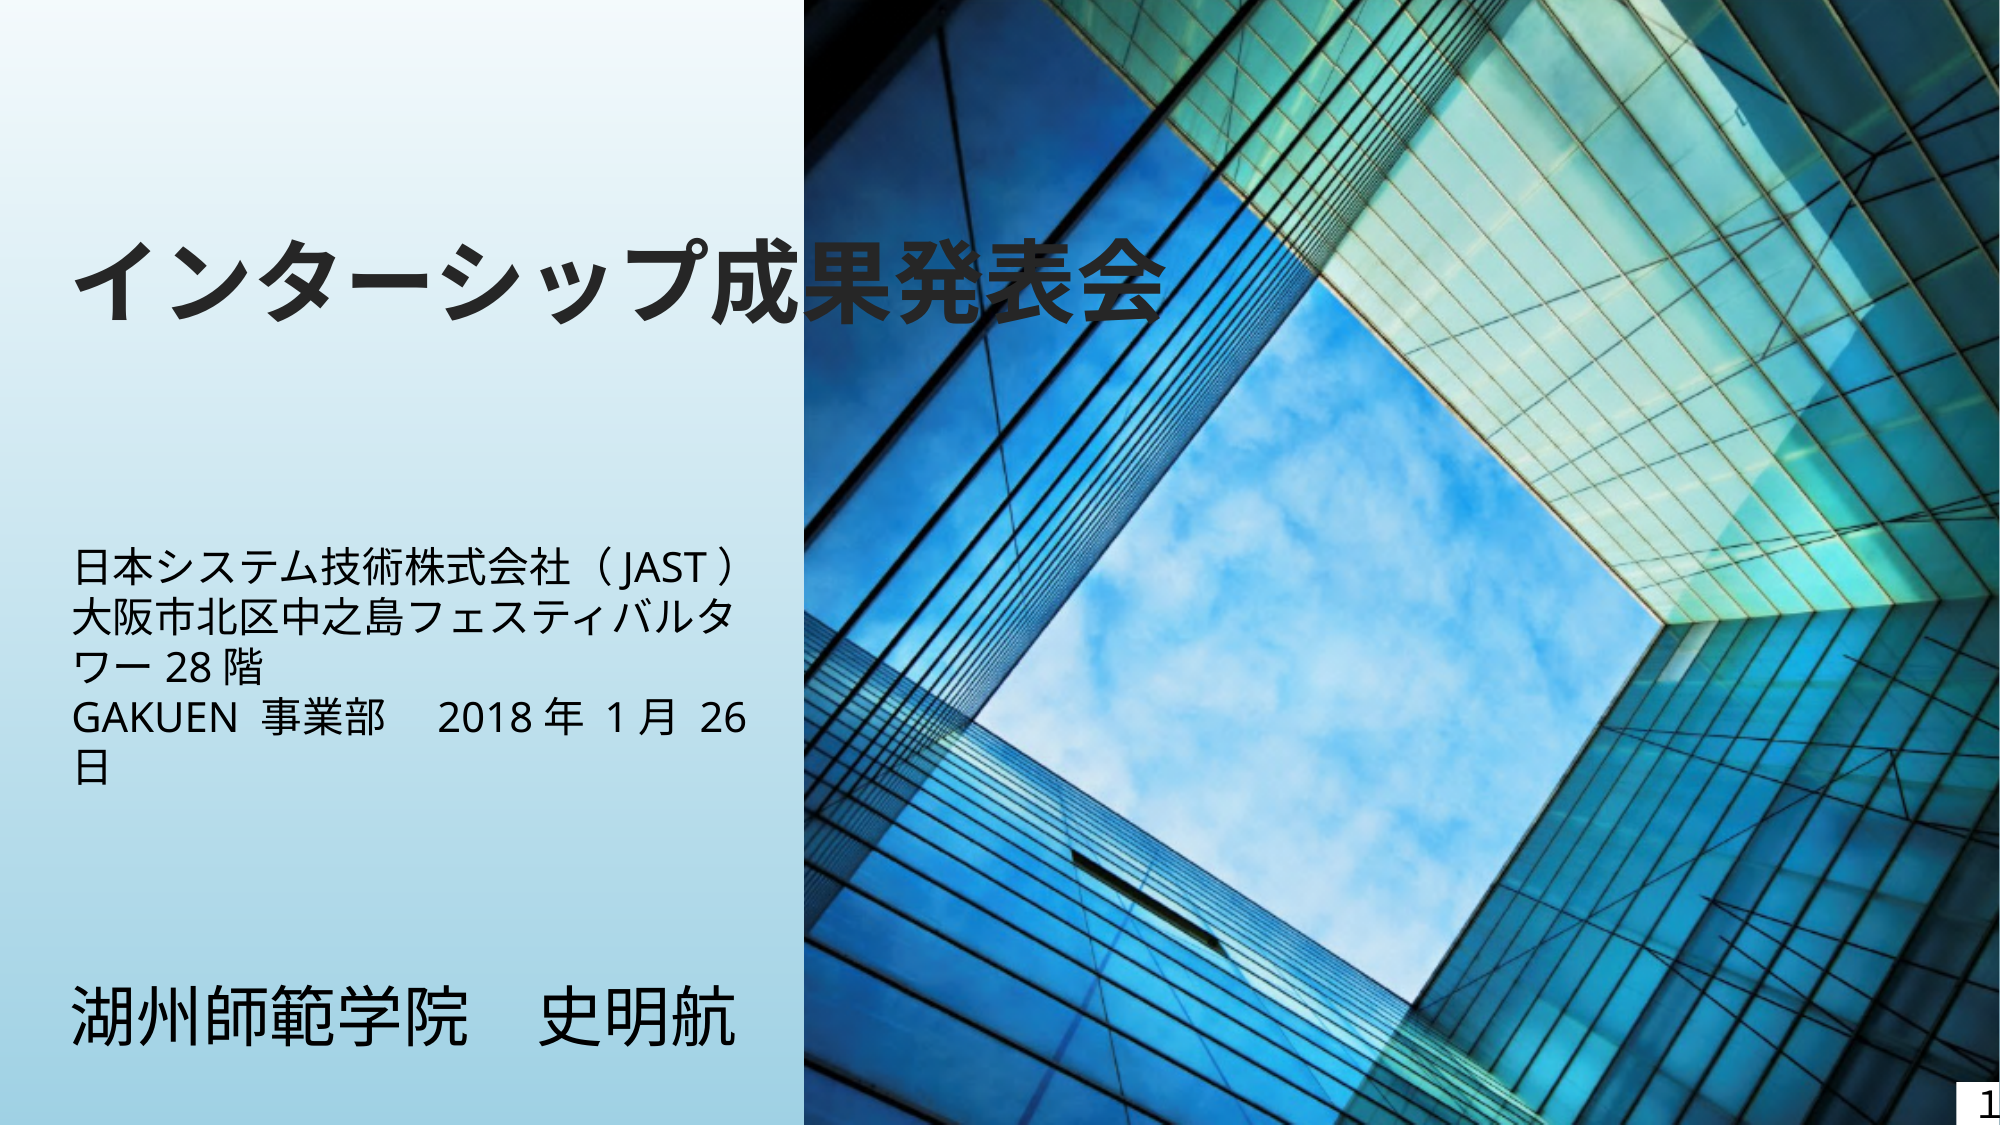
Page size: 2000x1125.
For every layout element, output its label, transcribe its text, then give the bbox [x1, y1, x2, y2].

text_box 日本システム技術株式会社（JAST） 大阪市北区中之島フェスティバルタワー28階 GAKUEN 事業部 2018年 1月 26日 [54, 533, 776, 844]
title インターシップ成果発表会 [54, 113, 1236, 342]
subtitle 湖州師範学院 史明航 [54, 975, 776, 1101]
picture [804, 0, 2000, 1125]
text_box １ [1955, 1081, 2000, 1125]
